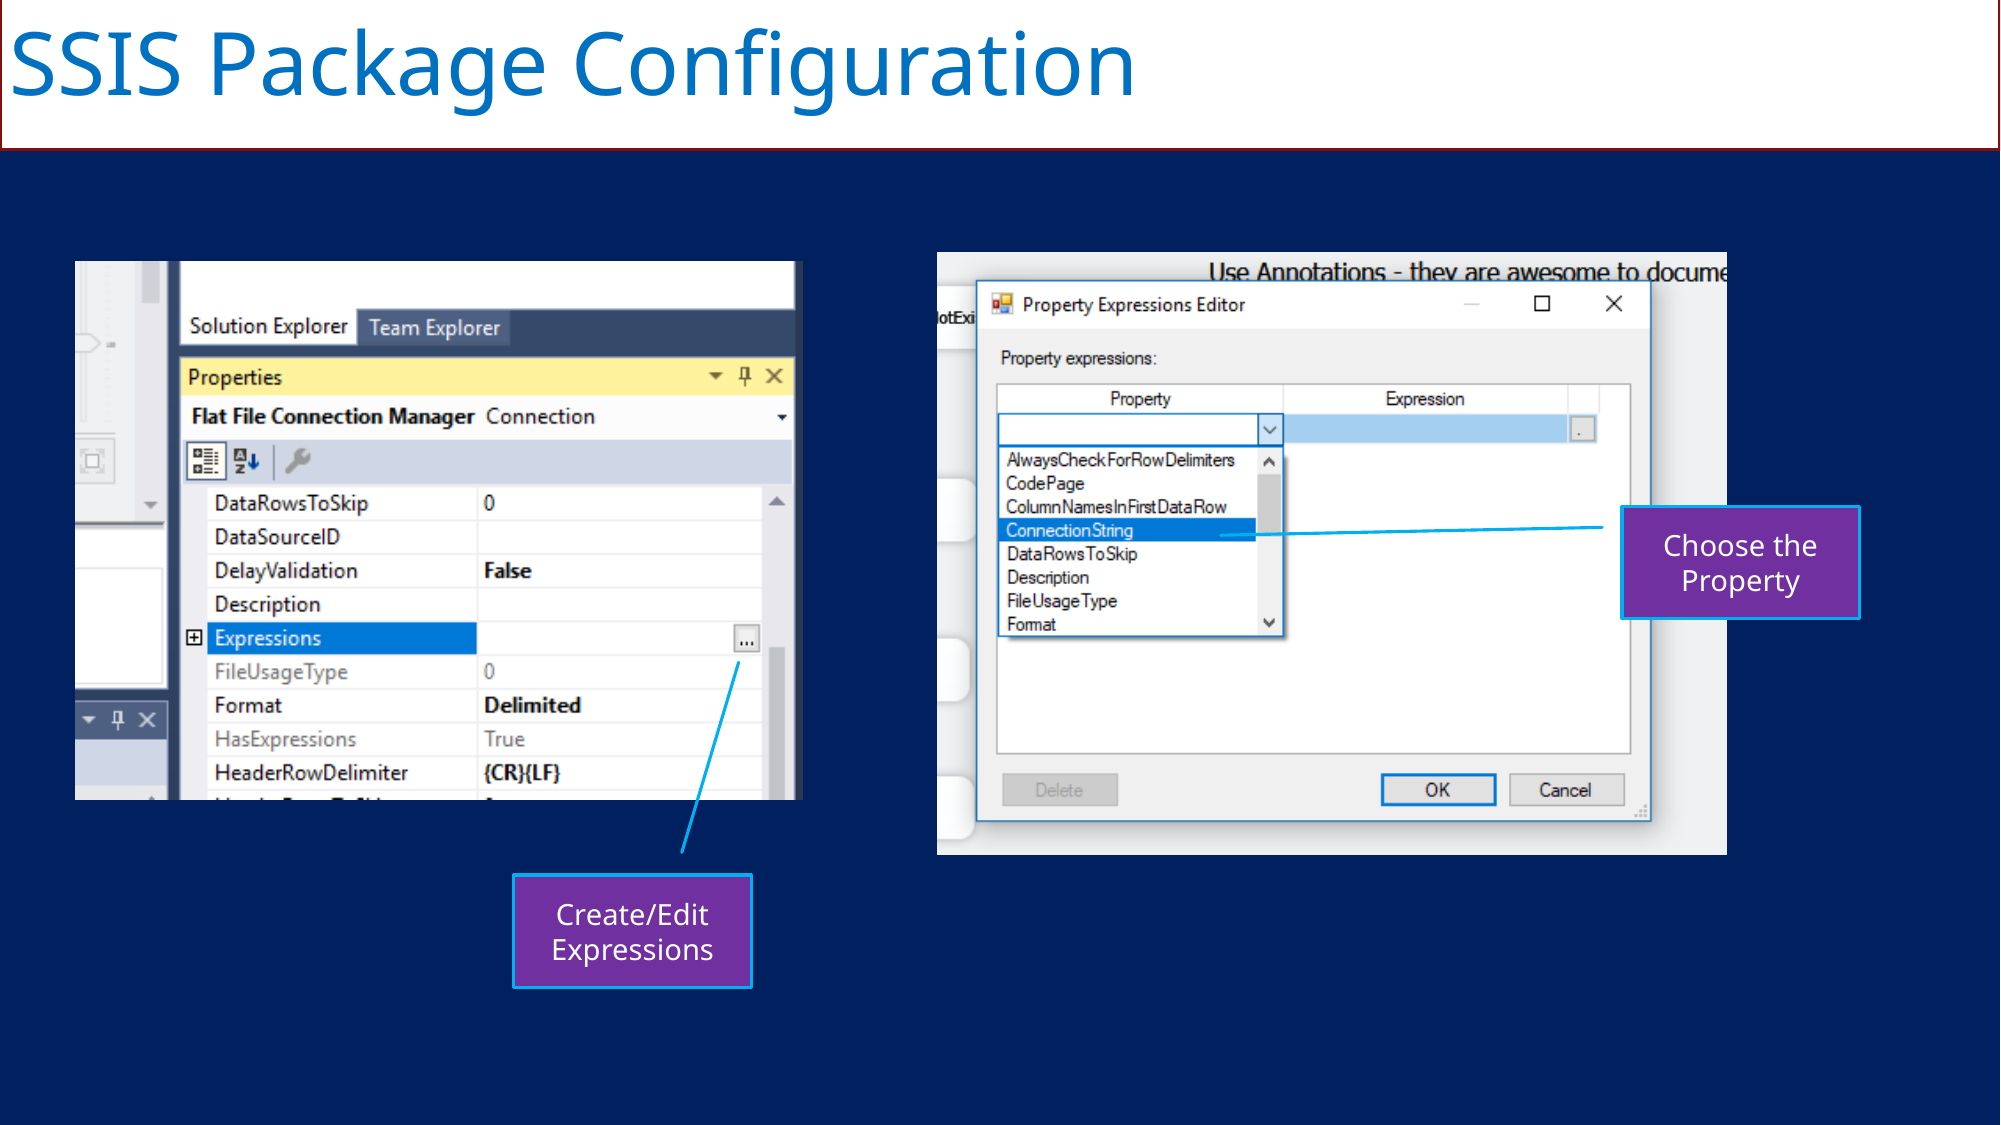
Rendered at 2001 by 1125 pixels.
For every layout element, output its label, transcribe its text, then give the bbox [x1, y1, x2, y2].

text_box SSIS Package Configuration [0, 0, 1270, 138]
picture [1625, 509, 1727, 616]
picture [937, 252, 1727, 855]
text_box Create/Edit Expressions [680, 811, 696, 854]
text_box Create/Edit Expressions [512, 873, 753, 989]
picture [74, 261, 803, 801]
text_box Choose the Property [1734, 505, 1861, 620]
